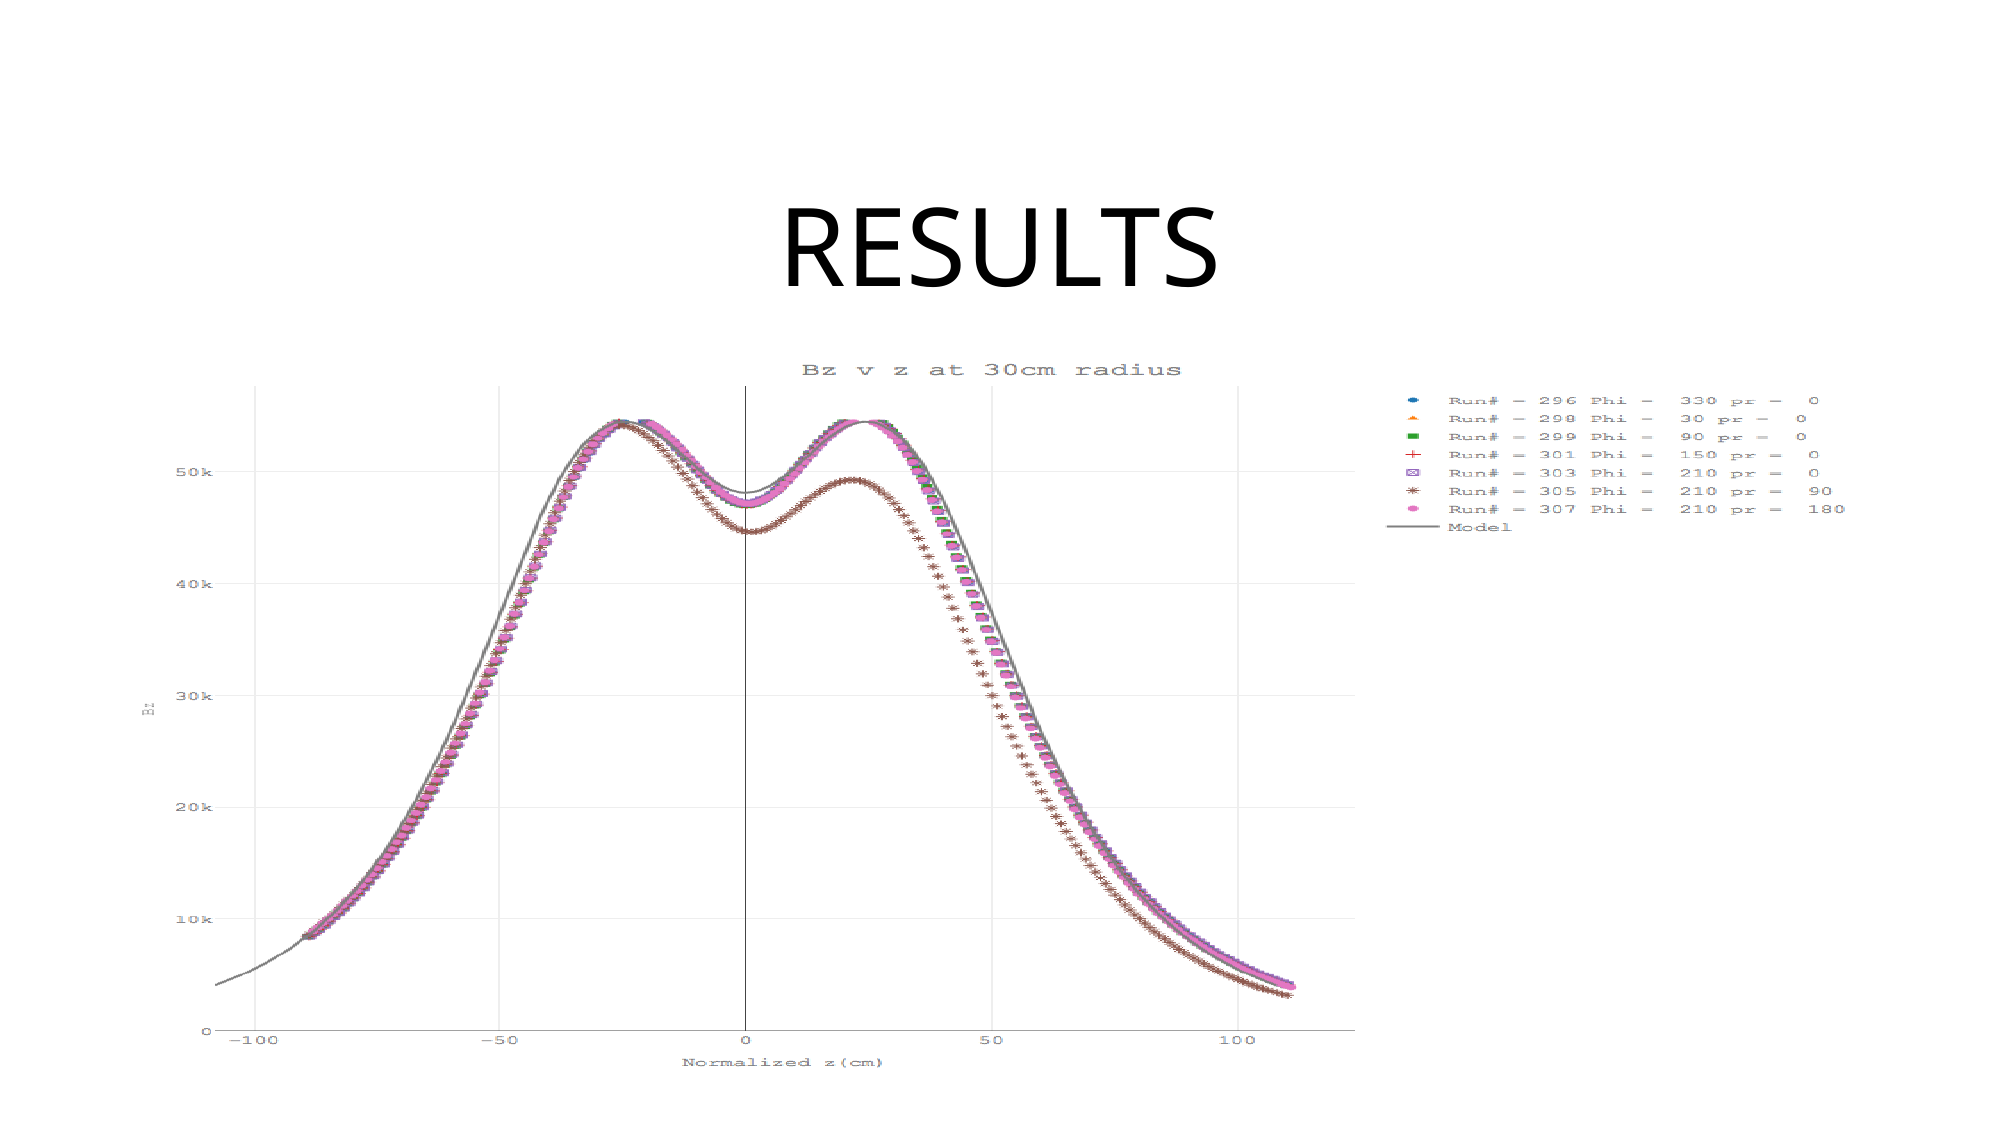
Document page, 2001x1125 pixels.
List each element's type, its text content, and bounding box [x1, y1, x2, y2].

title RESULTS [249, 184, 1750, 318]
picture [37, 324, 1949, 1107]
